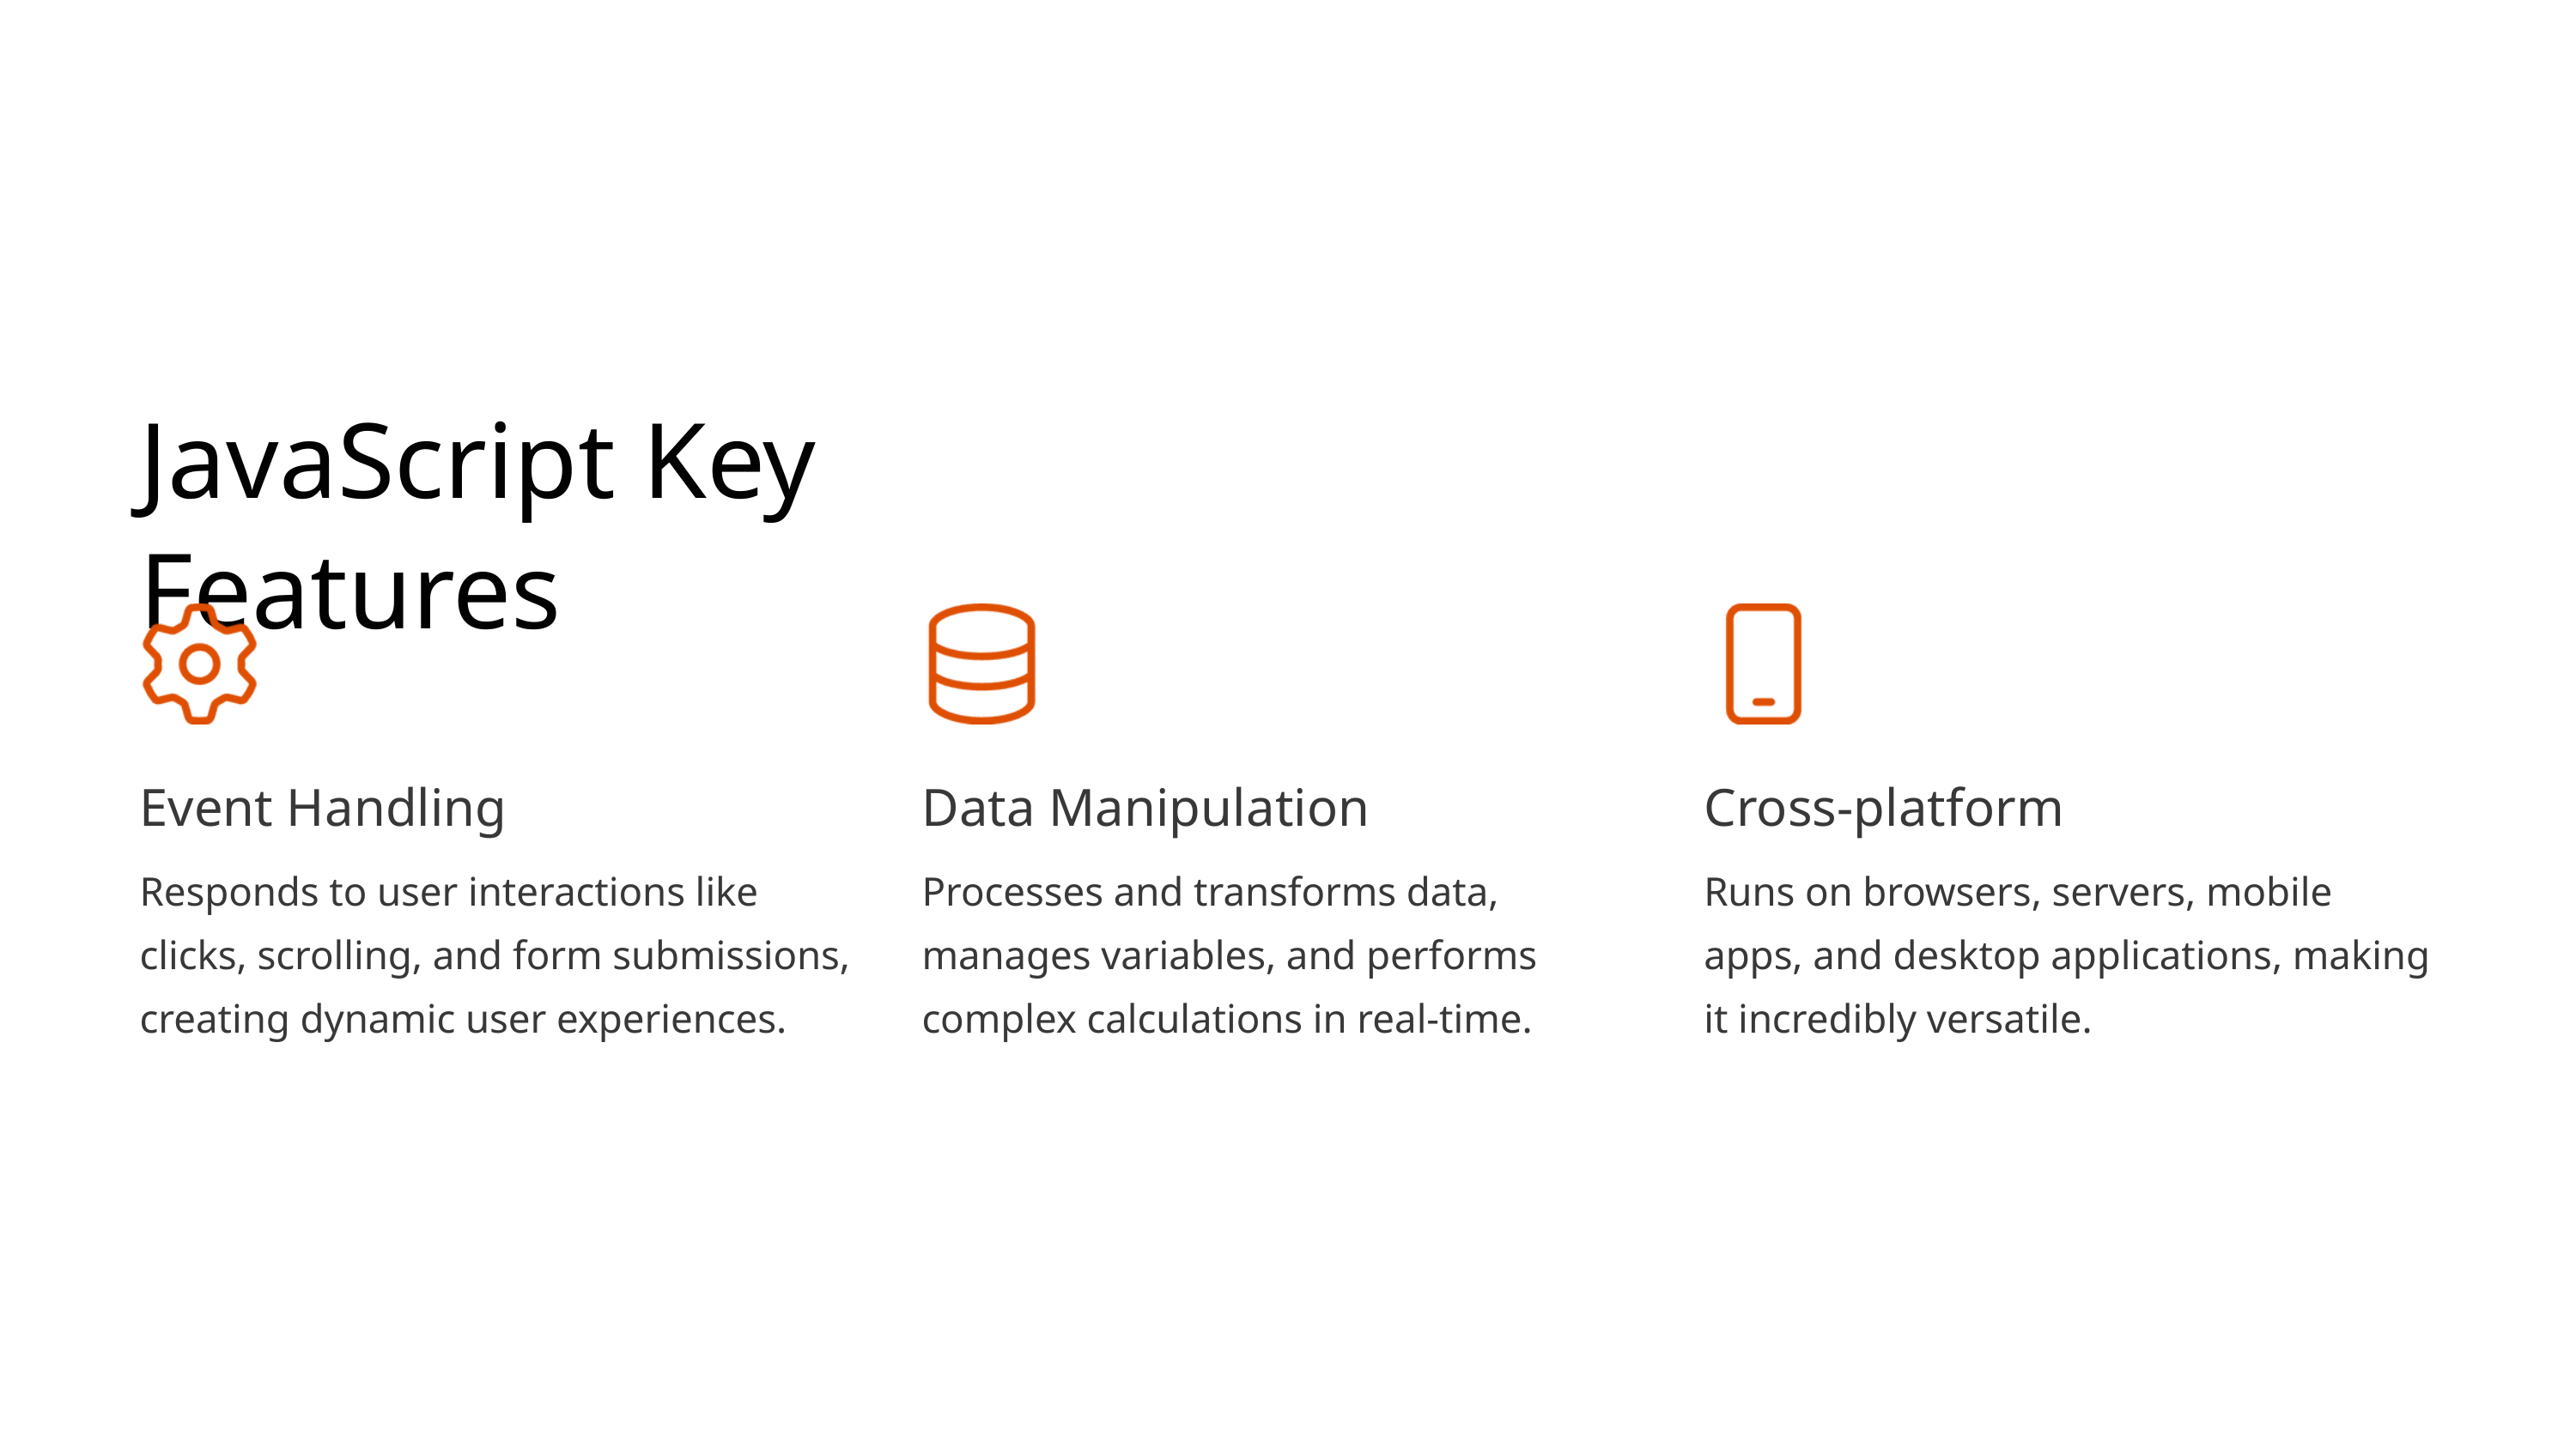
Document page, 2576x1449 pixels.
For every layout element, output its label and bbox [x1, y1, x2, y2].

text_box [1704, 603, 1825, 724]
text_box [139, 603, 260, 724]
text_box [0, 0, 2576, 1449]
text_box [921, 603, 1042, 724]
